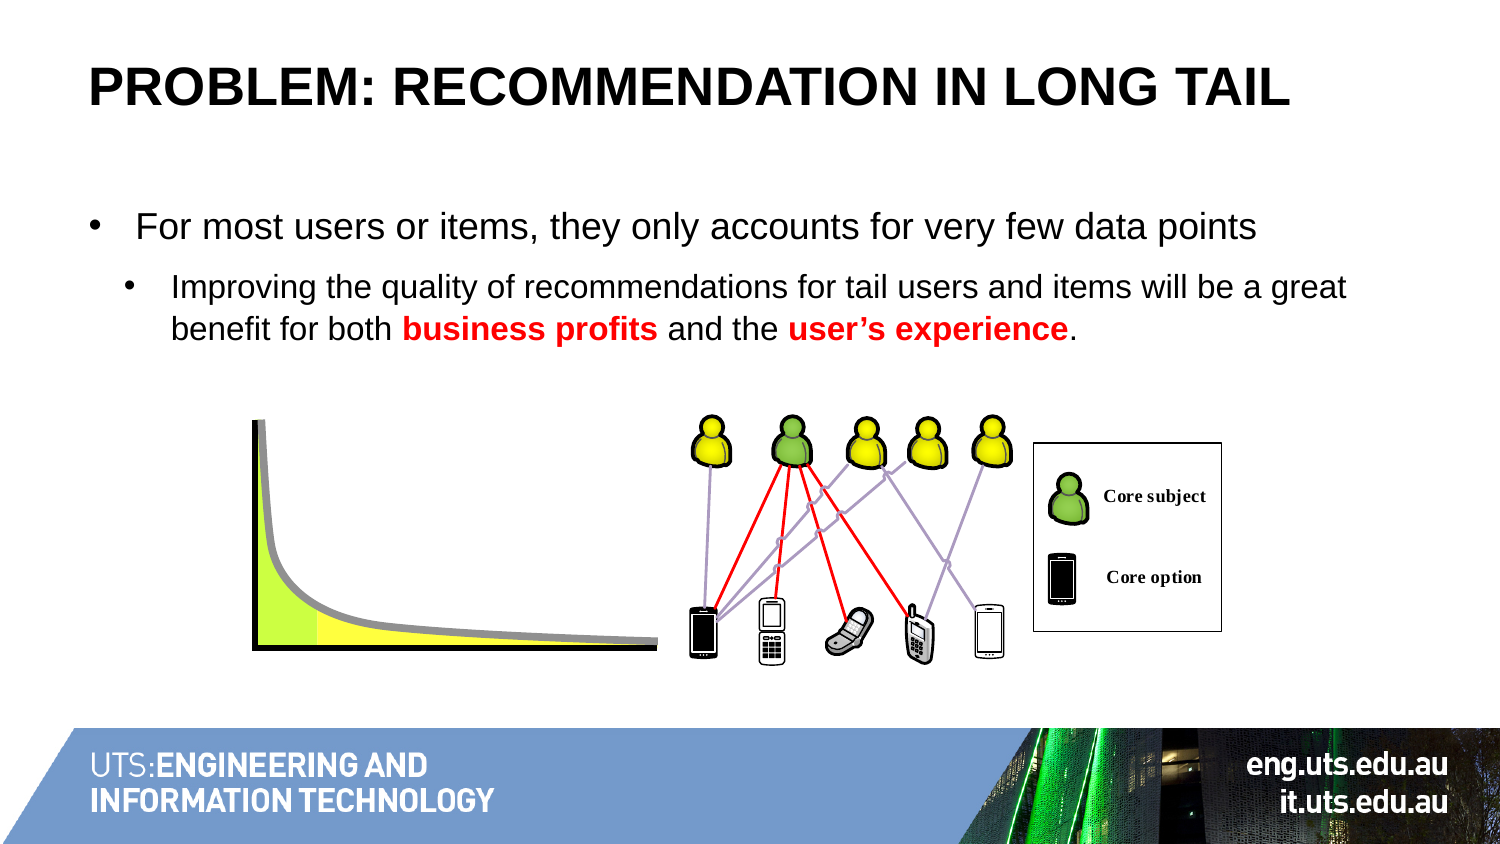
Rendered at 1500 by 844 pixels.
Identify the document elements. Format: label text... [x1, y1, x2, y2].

text_box For most users or items, they only accounts for very few data points Improving the quality of recommendations for tail users and items will be a great benefit for both business profits and the user’s experience. [88, 205, 1423, 692]
picture [0, 0, 1500, 844]
title Problem: Recommendation in Long Tail [88, 58, 1423, 118]
